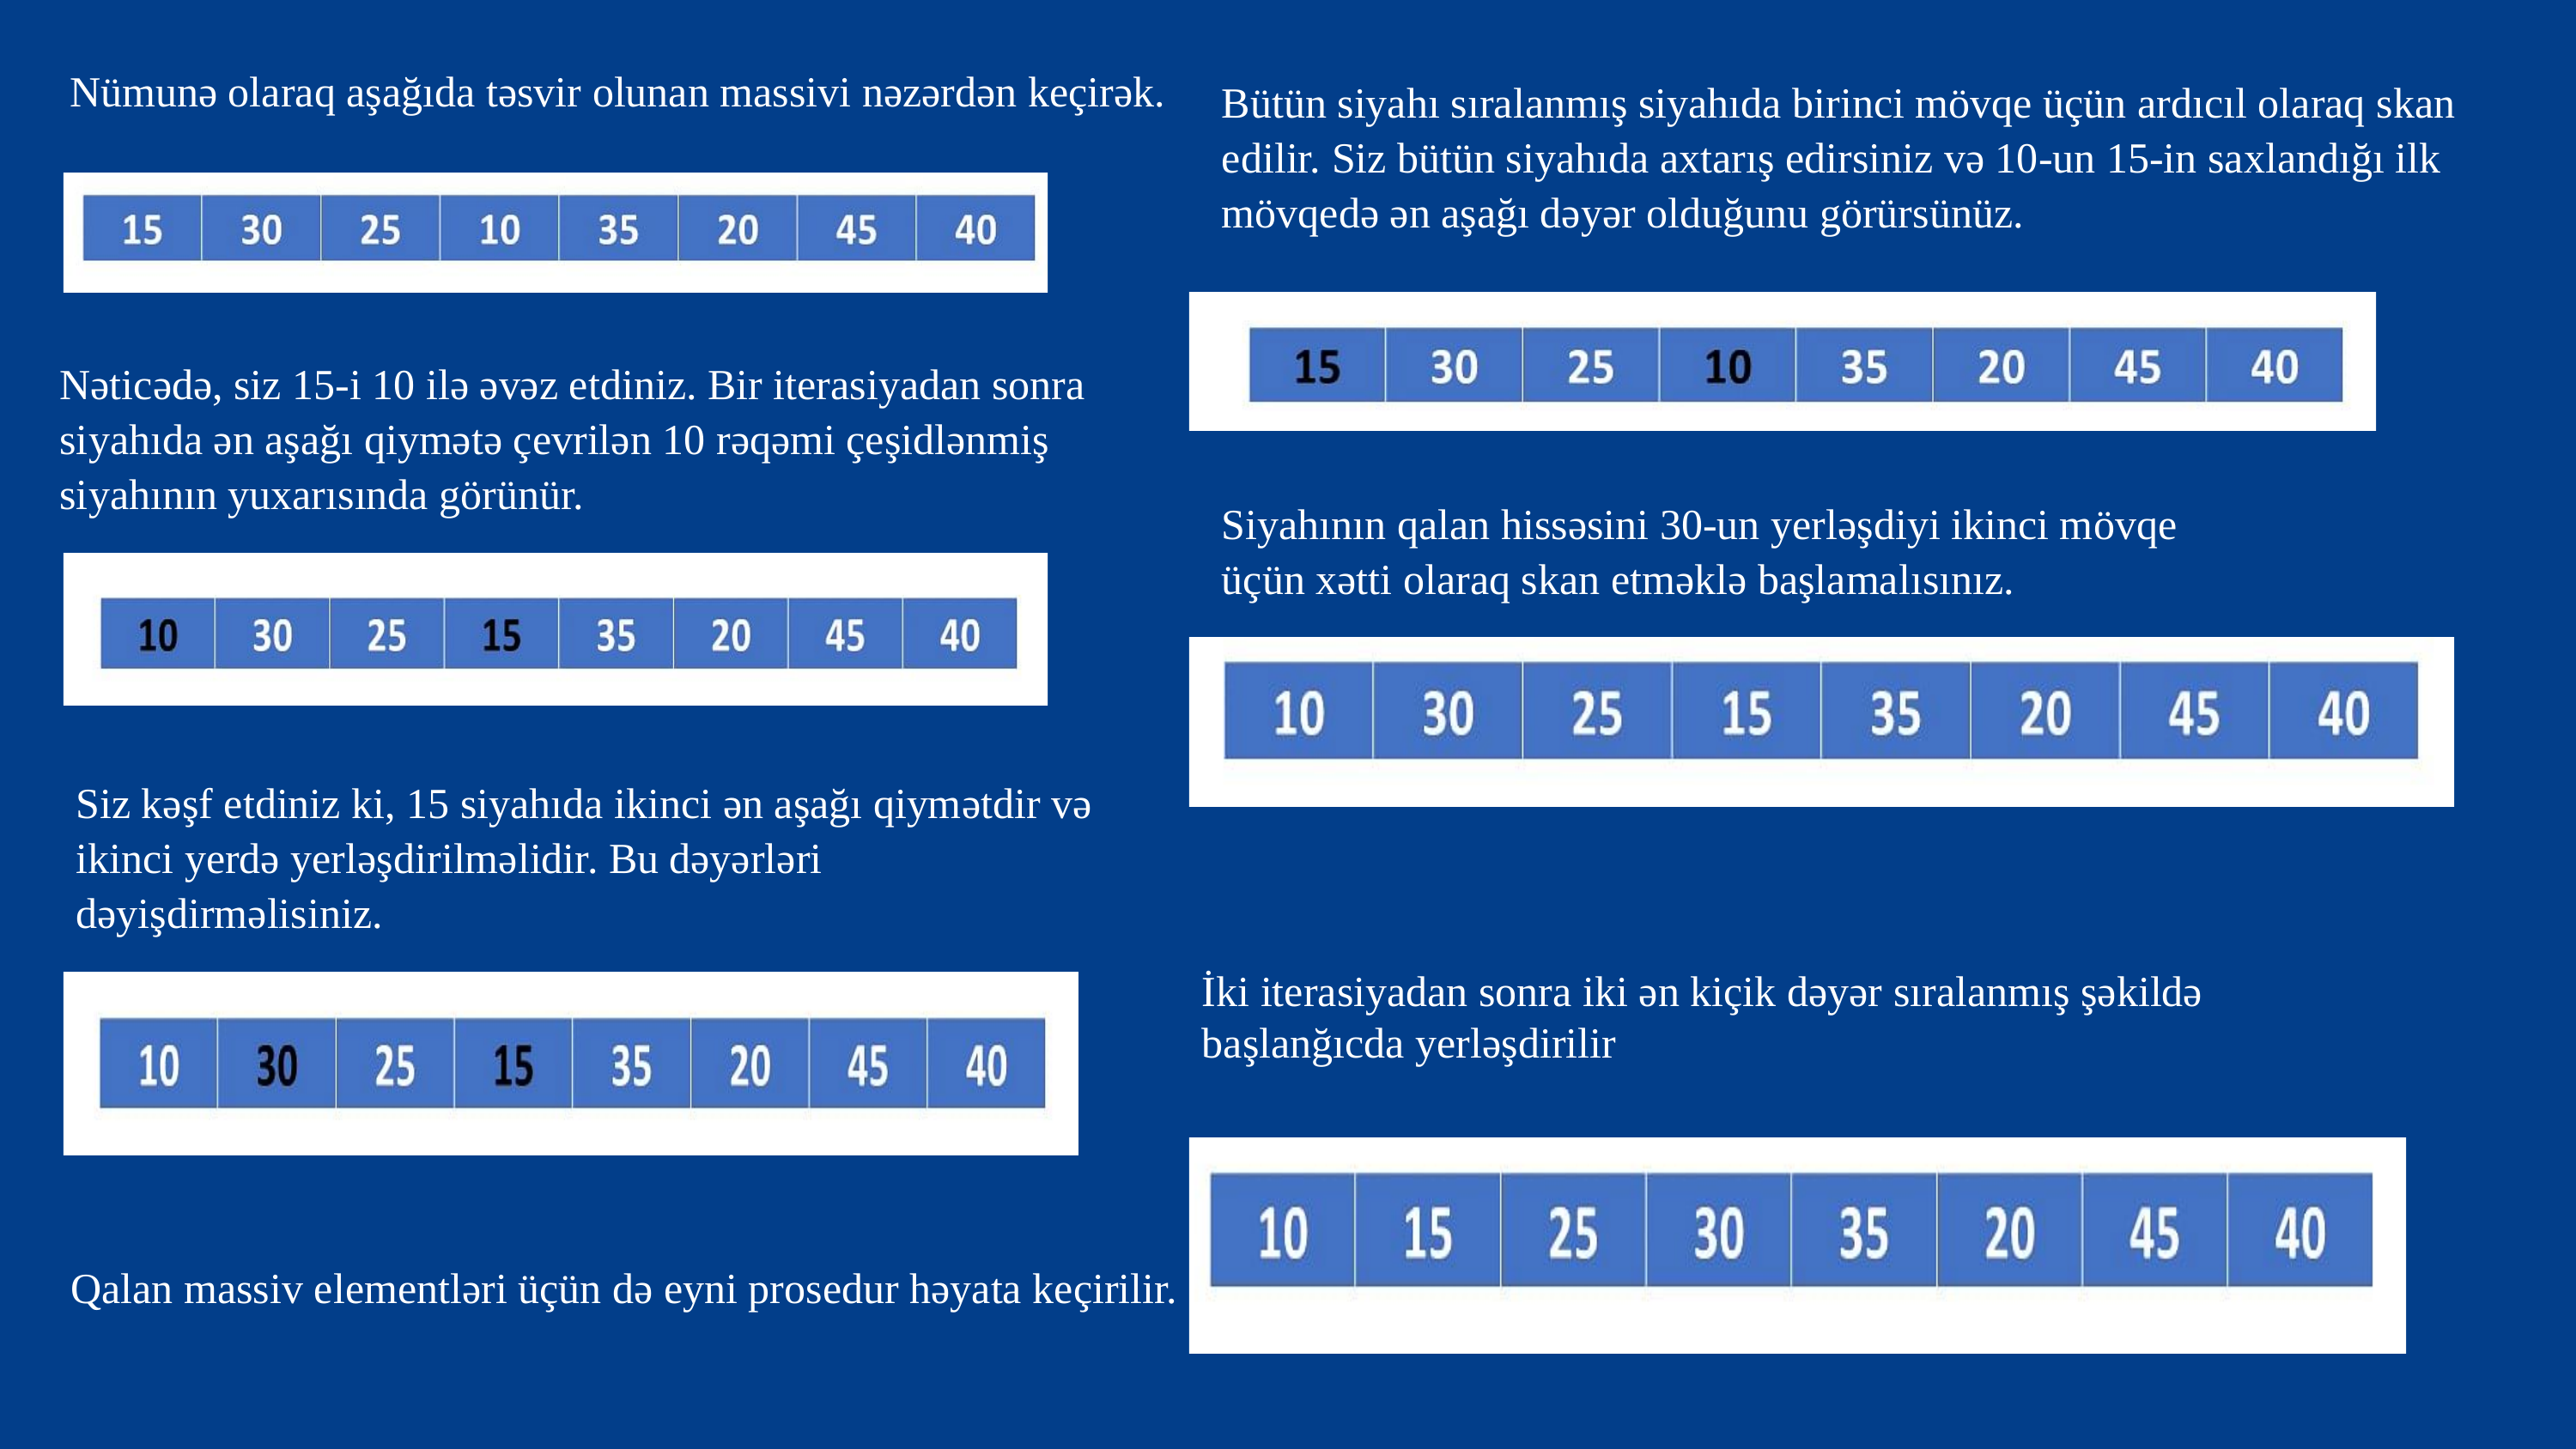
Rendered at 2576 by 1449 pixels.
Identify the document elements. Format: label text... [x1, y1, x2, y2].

text_box Siz kəşf etdiniz ki, 15 siyahıda ikinci ən aşağı qiymətdir və ikinci yerdə yerləşdirilməlidir. Bu dəyərləri dəyişdirməlisiniz. [63, 765, 1117, 944]
text_box Qalan massiv elementləri üçün də eyni prosedur həyata keçirilir. [58, 1251, 1184, 1319]
text_box Bütün siyahı sıralanmış siyahıda birinci mövqe üçün ardıcıl olaraq skan edilir. Siz bütün siyahıda axtarış edirsiniz və 10-un 15-in saxlandığı ilk mövqedə ən aşağı dəyər olduğunu görürsünüz. [1209, 64, 2498, 244]
text_box İki iterasiyadan sonra iki ən kiçik dəyər sıralanmış şəkildə başlanğıcda yerləşdirilir [1188, 957, 2328, 1074]
picture [1188, 1137, 2407, 1354]
text_box Nəticədə, siz 15-i 10 ilə əvəz etdiniz. Bir iterasiyadan sonra siyahıda ən aşağı qiymətə çevrilən 10 rəqəmi çeşidlənmiş siyahının yuxarısında görünür. [46, 346, 1189, 524]
picture [1188, 637, 2455, 807]
picture [63, 173, 1048, 293]
text_box Siyahının qalan hissəsini 30-un yerləşdiyi ikinci mövqe üçün xətti olaraq skan etməklə başlamalısınız. [1209, 487, 2206, 610]
picture [63, 972, 1079, 1155]
picture [63, 553, 1048, 706]
text_box Nümunə olaraq aşağıda təsvir olunan massivi nəzərdən keçirək. [57, 53, 1180, 122]
picture [1188, 291, 2377, 431]
